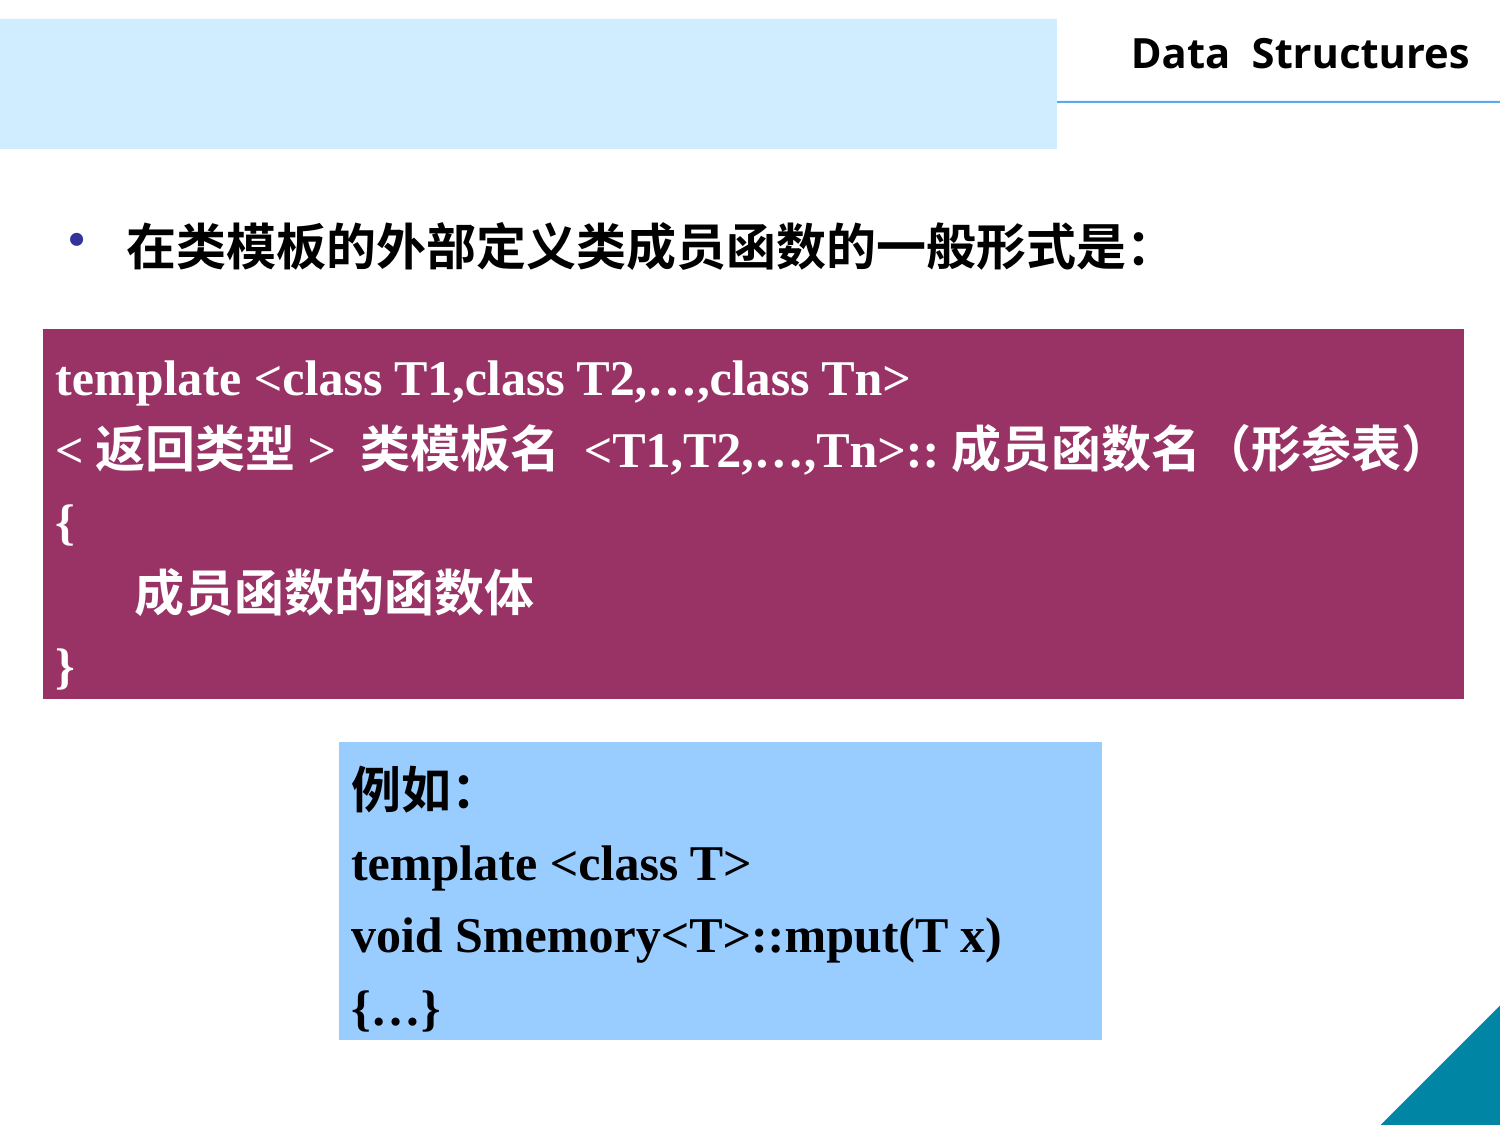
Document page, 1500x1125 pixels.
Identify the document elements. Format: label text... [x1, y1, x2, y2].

text_box 在类模板的外部定义类成员函数的一般形式是： [53, 208, 1192, 283]
text_box 例如： template <class T> void Smemory<T>::mput(T x) {…} [336, 739, 1105, 1043]
text_box template <class T1,class T2,…,class Tn> <返回类型> 类模板名 <T1,T2,…,Tn>::成员函数名（形参表） { 成员函数的函数体 } [40, 326, 1467, 701]
